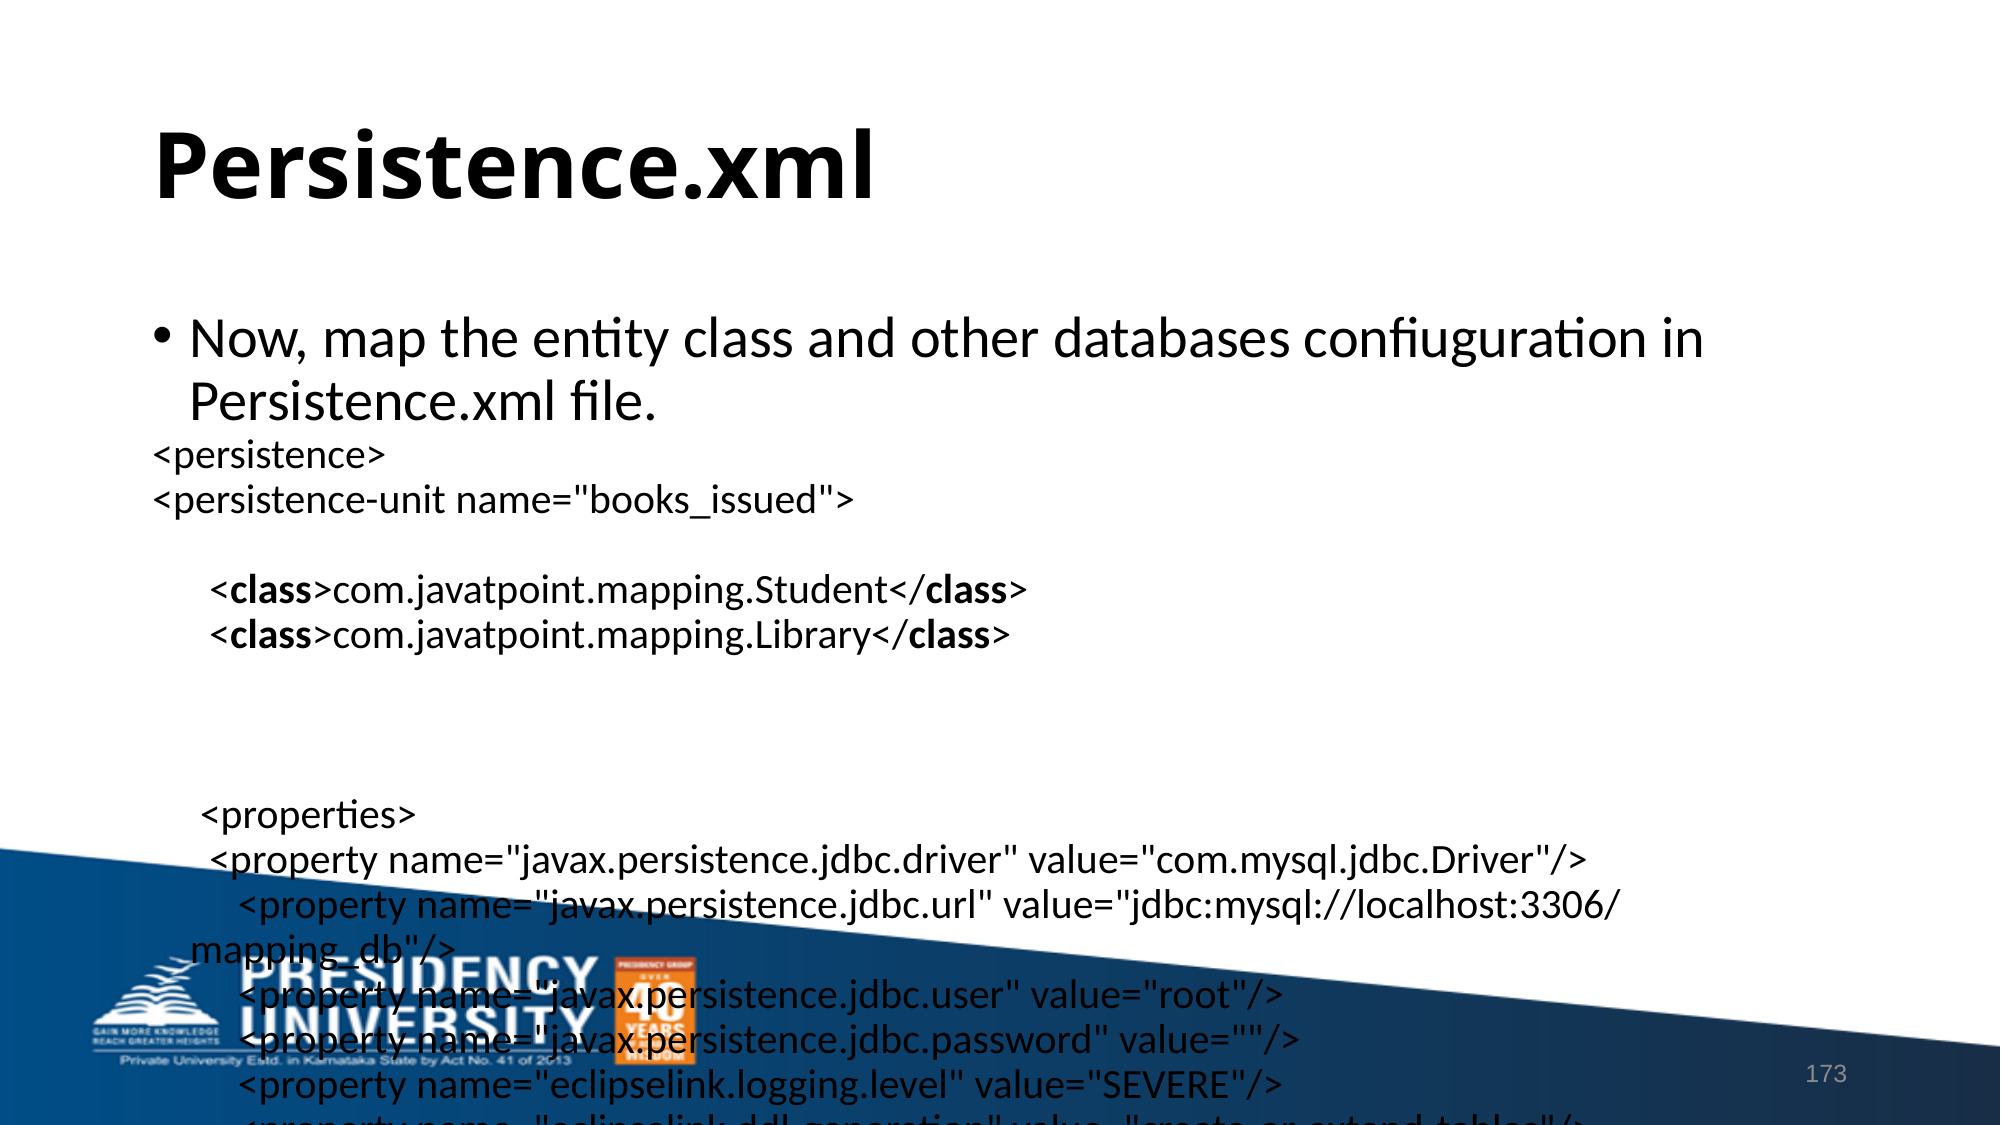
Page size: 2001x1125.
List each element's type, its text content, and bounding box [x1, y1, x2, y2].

list Now, map the entity class and other databases confiuguration in Persistence.xml file. <persistence> <persistence-unit name="books_issued"> <class>com.javatpoint.mapping.Student</class> <class>com.javatpoint.mapping.Library</class> <properties> <property name="javax.persistence.jdbc.driver" value="com.mysql.jdbc.Driver"/> <property name="javax.persistence.jdbc.url" value="jdbc:mysql://localhost:3306/mapping_db"/> <property name="javax.persistence.jdbc.user" value="root"/> <property name="javax.persistence.jdbc.password" value=""/> <property name="eclipselink.logging.level" value="SEVERE"/> <property name="eclipselink.ddl-generation" value="create-or-extend-tables"/> </properties> </persistence-unit> </persistence> [137, 299, 1863, 1014]
title Persistence.xml [137, 59, 1863, 278]
picture [0, 845, 2000, 1125]
slide_number 173 [1412, 1042, 1863, 1103]
